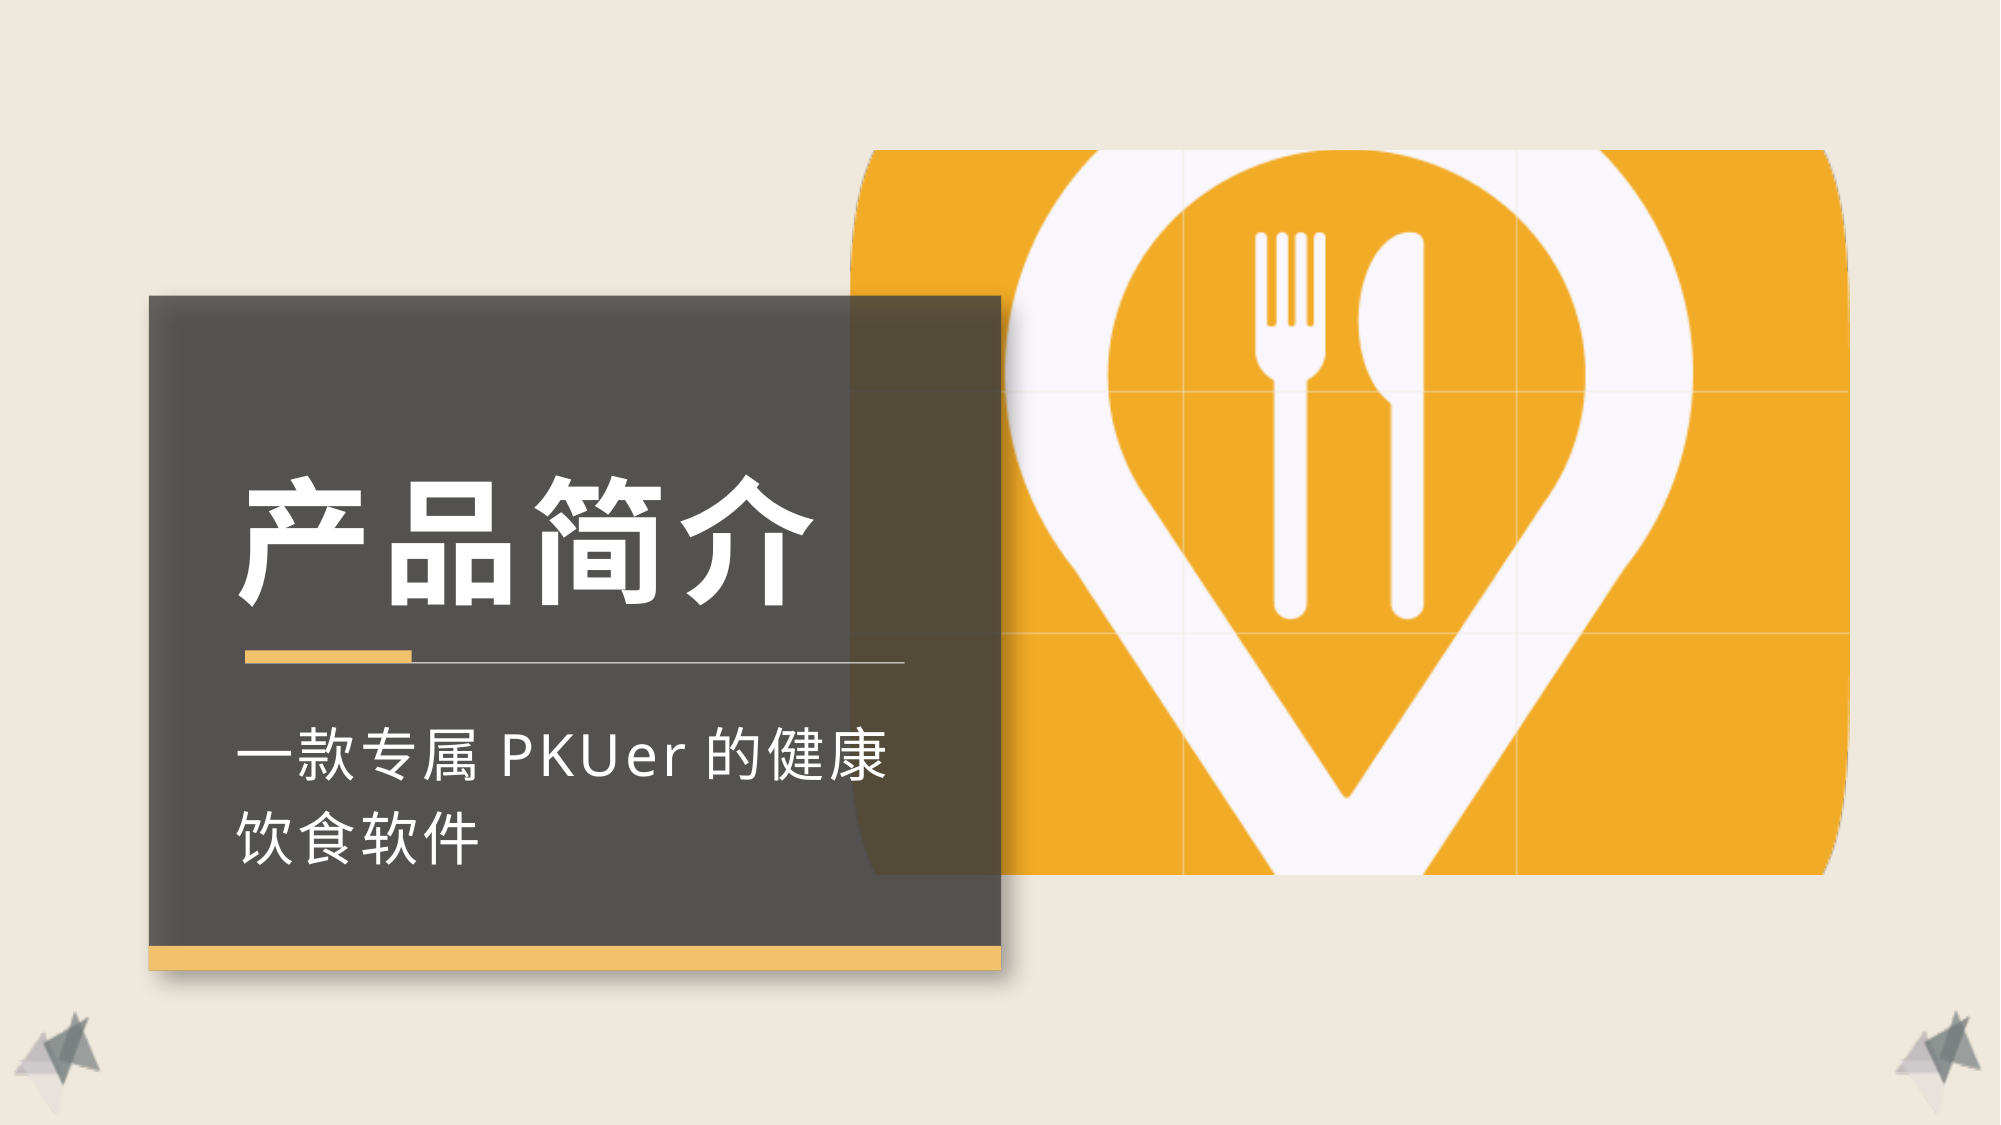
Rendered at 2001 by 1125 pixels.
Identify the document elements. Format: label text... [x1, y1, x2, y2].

text_box 产品简介 [225, 425, 848, 626]
picture [1881, 1005, 2000, 1125]
text_box [148, 295, 1002, 945]
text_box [245, 650, 905, 664]
text_box [148, 945, 1002, 972]
picture [0, 1006, 119, 1125]
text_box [848, 149, 1850, 875]
text_box 一款专属PKUer的健康饮食软件 [225, 700, 925, 885]
